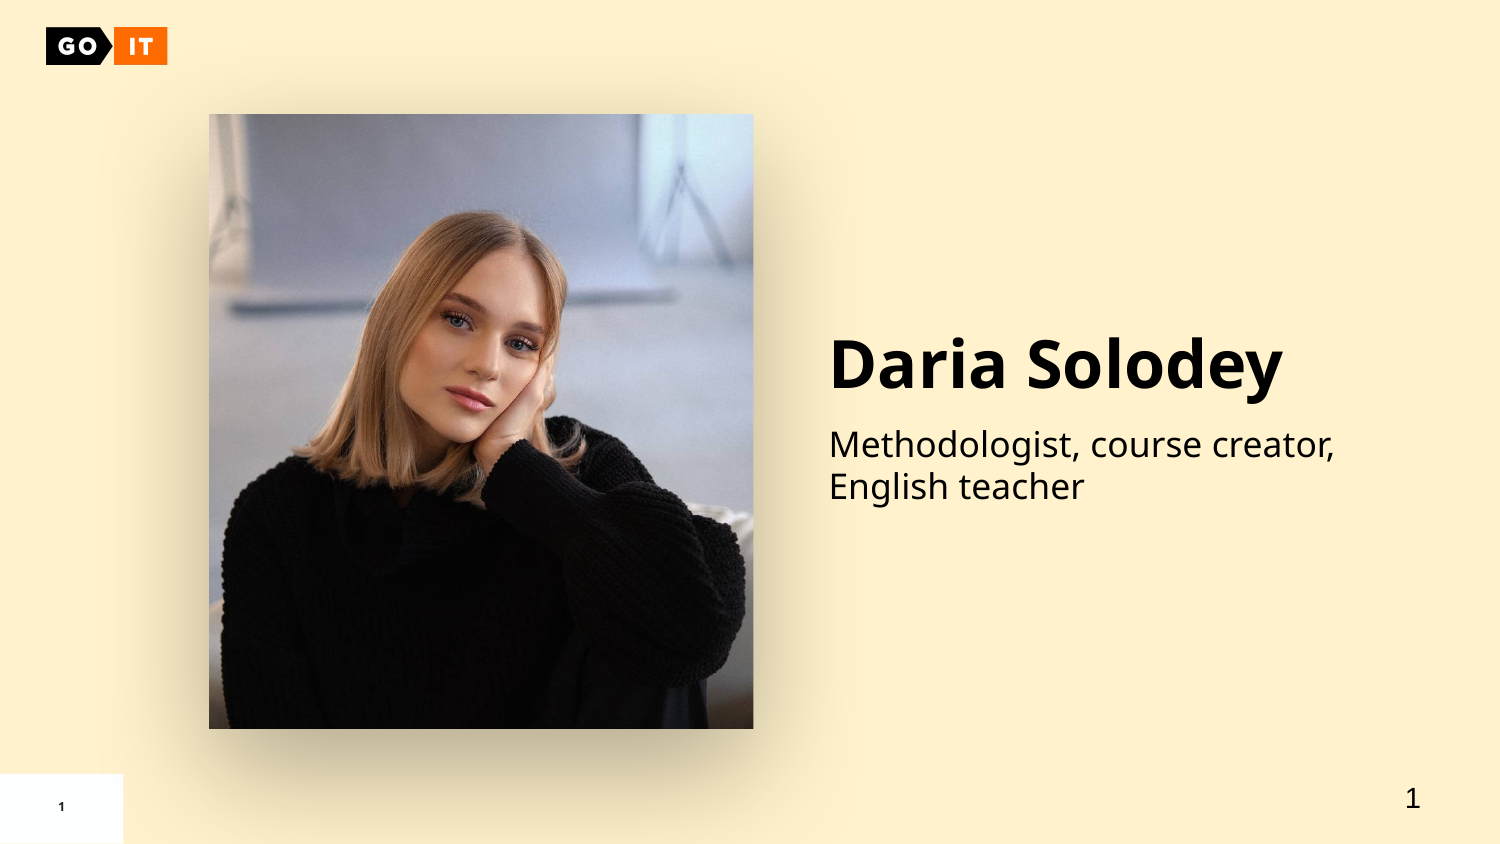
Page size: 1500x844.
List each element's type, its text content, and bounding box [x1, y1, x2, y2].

text_box Daria Solodey Methodologist, course creator, English teacher [828, 295, 1411, 548]
slide_number ‹#› [1389, 764, 1480, 830]
picture [46, 27, 168, 65]
picture [208, 114, 754, 730]
